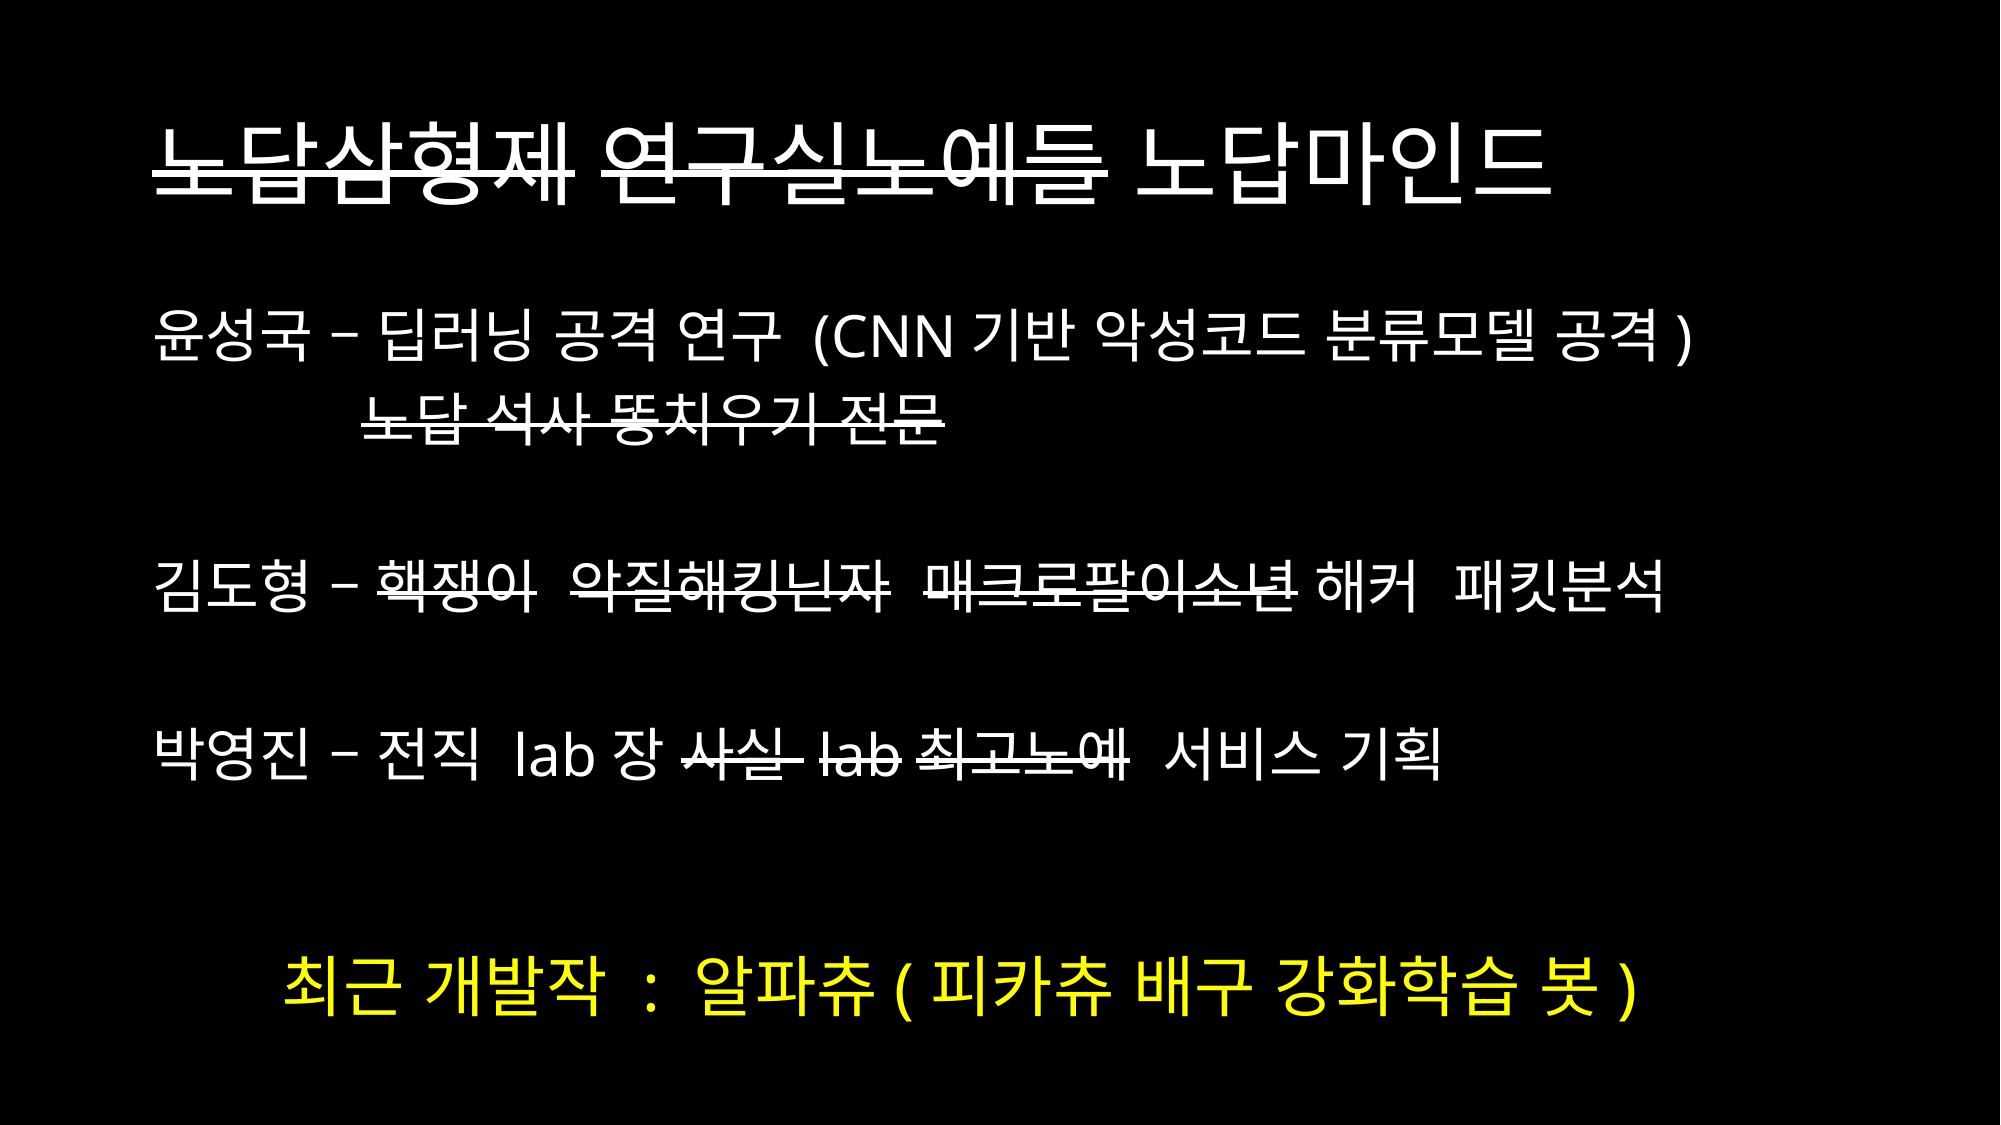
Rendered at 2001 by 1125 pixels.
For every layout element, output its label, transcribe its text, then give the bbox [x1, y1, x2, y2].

list 윤성국 – 딥러닝 공격 연구 (CNN기반 악성코드 분류모델 공격) 노답 석사 똥치우기 전문 김도형 – 핵쟁이 악질해킹닌자 매크로팔이소년 해커 패킷분석 박영진 – 전직 lab장 사실 lab최고노예 서비스 기획 [137, 299, 1969, 847]
title 노답삼형제 연구실노예들 노답마인드 [137, 59, 1863, 278]
text_box 최근 개발작 : 알파츄(피카츄 배구 강화학습 봇) [267, 937, 1733, 1033]
